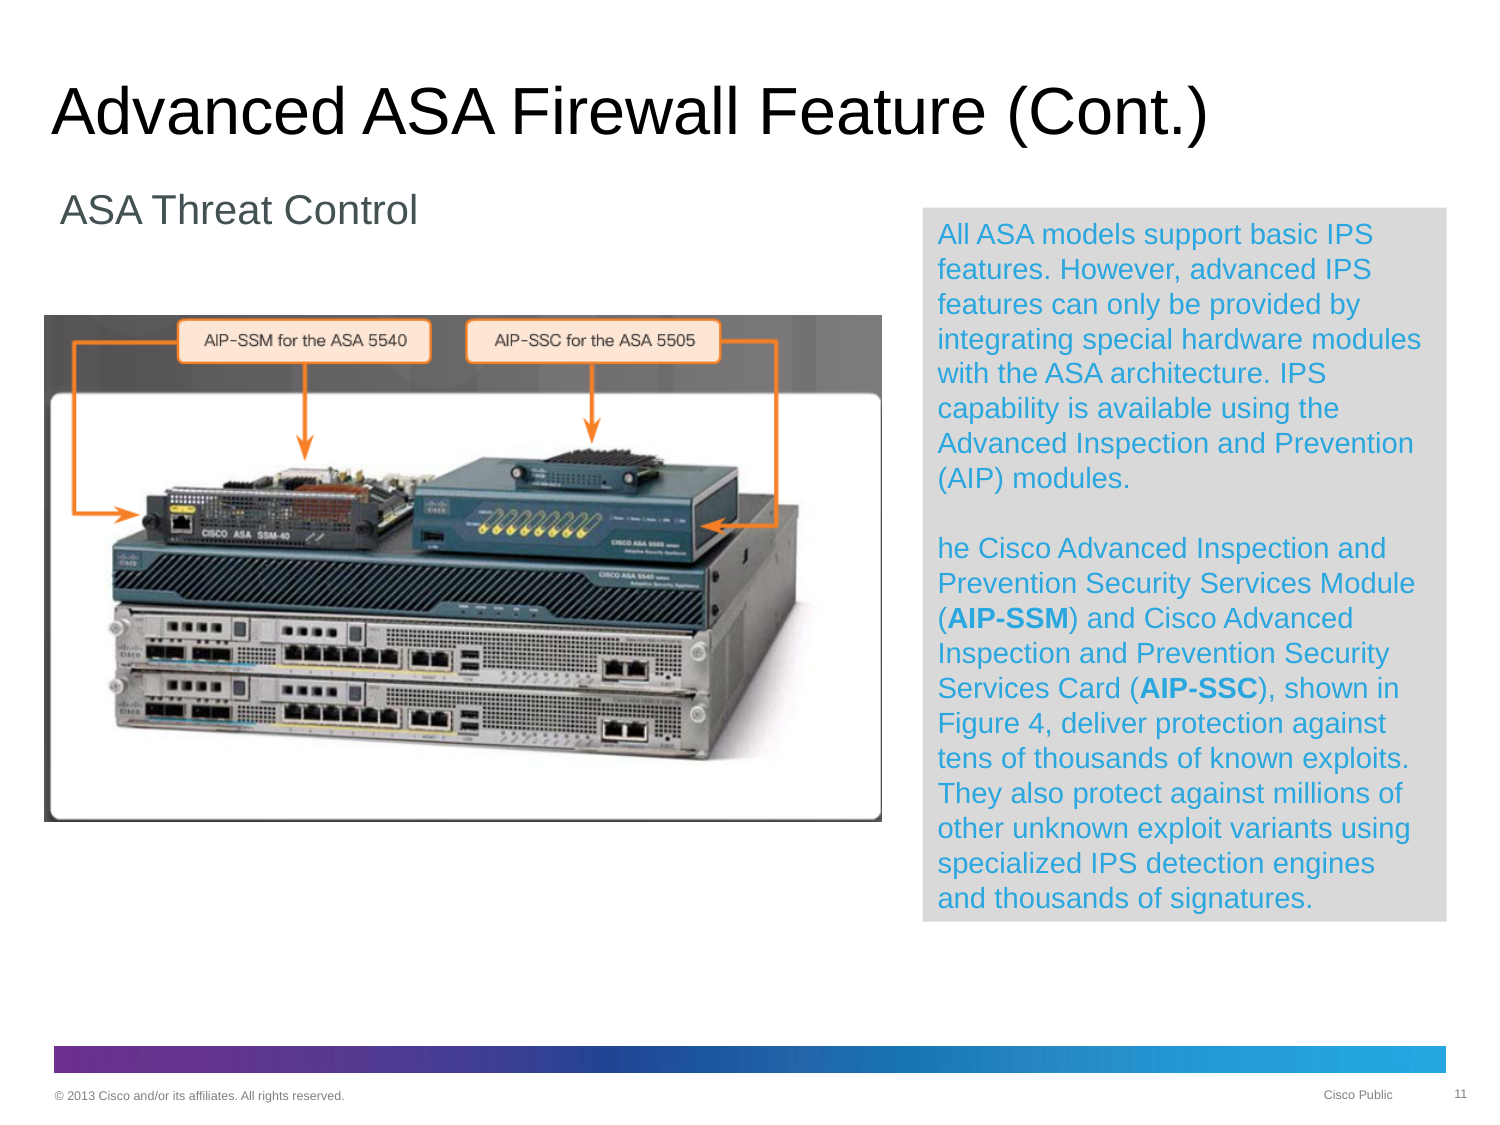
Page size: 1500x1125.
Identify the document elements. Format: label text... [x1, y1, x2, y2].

title Advanced ASA Firewall Feature (Cont.) [37, 17, 1447, 155]
text_box All ASA models support basic IPS features. However, advanced IPS features can only be provided by integrating special hardware modules with the ASA architecture. IPS capability is available using the Advanced Inspection and Prevention (AIP) modules. he Cisco Advanced Inspection and Prevention Security Services Module (AIP-SSM) and Cisco Advanced Inspection and Prevention Security Services Card (AIP-SSC), shown in Figure 4, deliver protection against tens of thousands of known exploits. They also protect against millions of other unknown exploit variants using specialized IPS detection engines and thousands of signatures. [922, 207, 1447, 922]
picture [44, 315, 882, 822]
picture [54, 1046, 1446, 1073]
text_box ASA Threat Control [44, 179, 750, 243]
